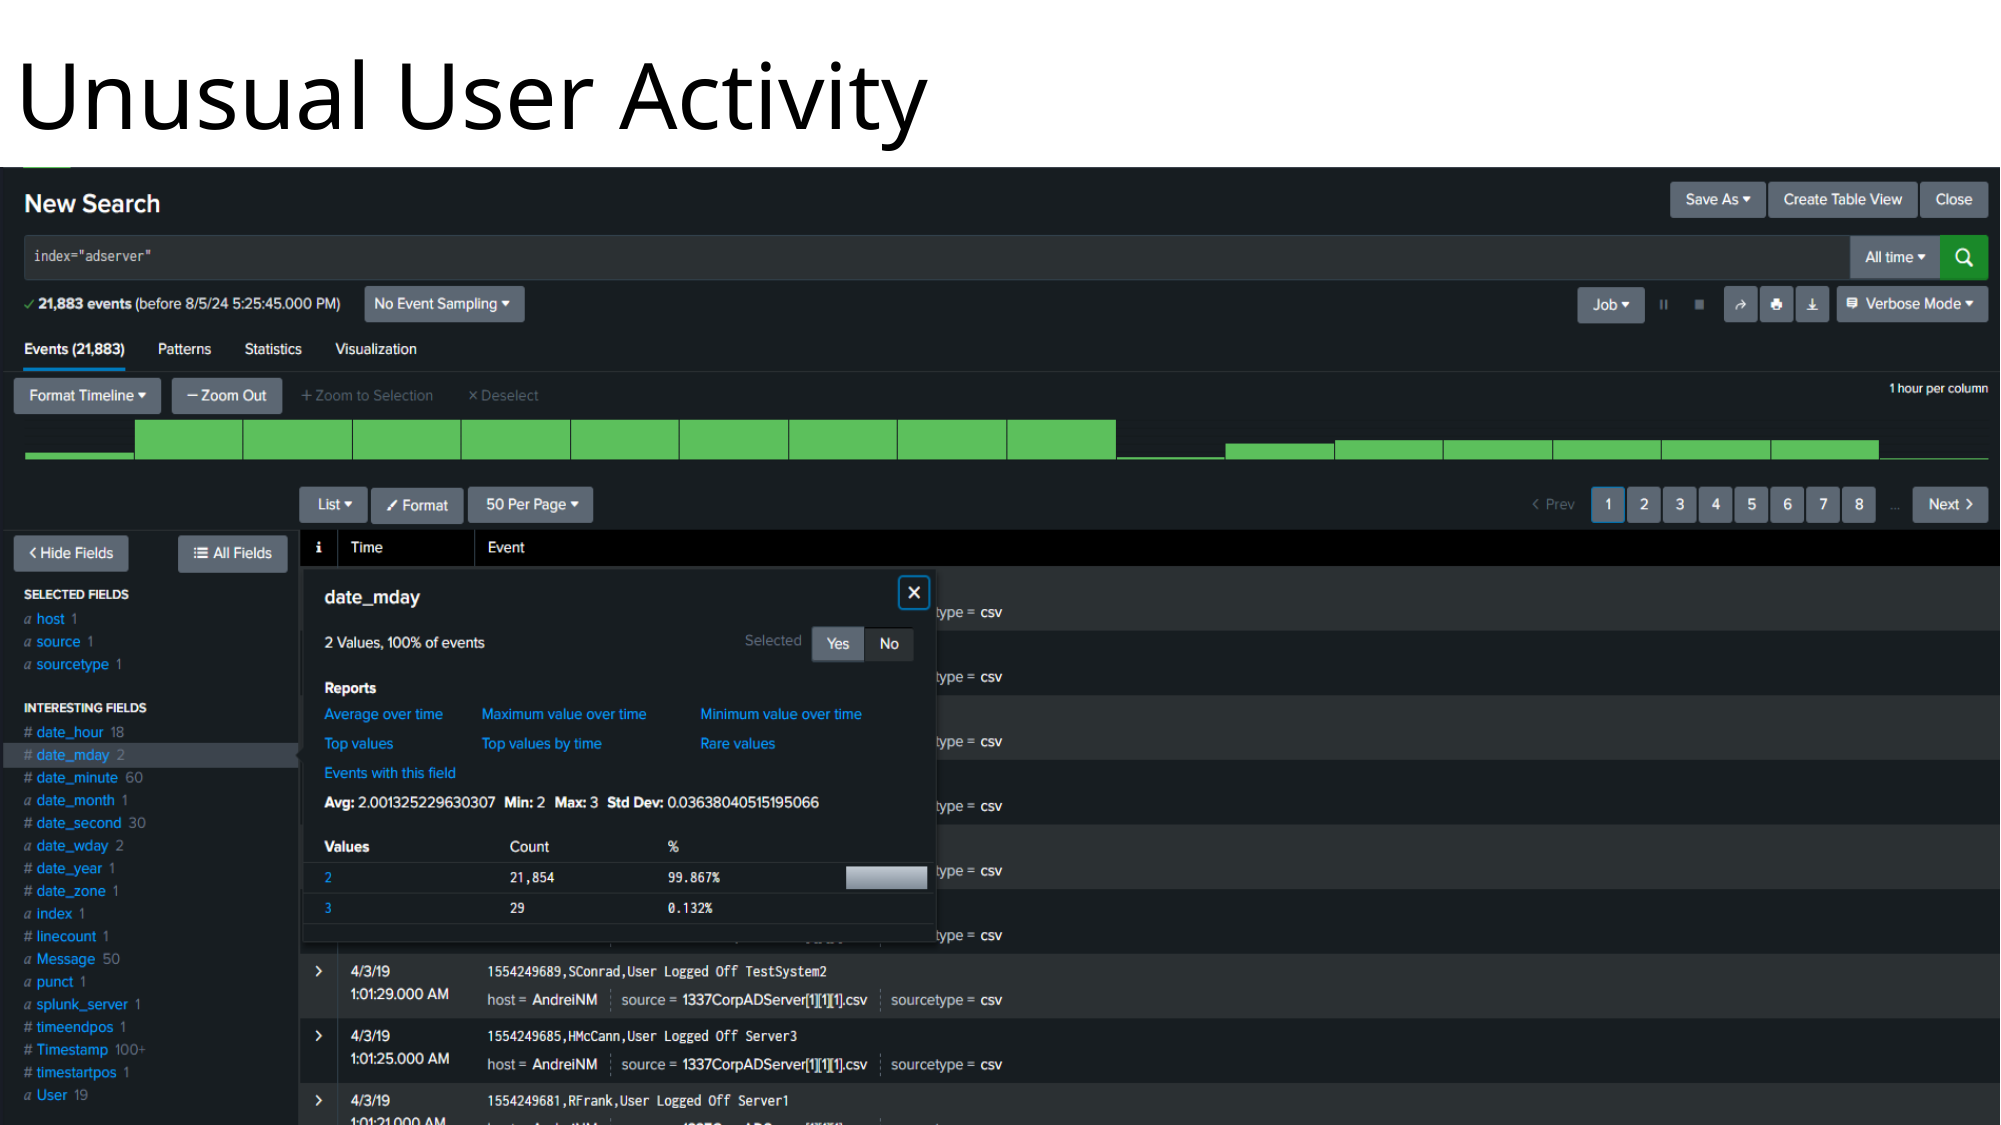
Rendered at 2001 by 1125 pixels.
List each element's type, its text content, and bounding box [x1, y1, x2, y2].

title Unusual User Activity [0, 0, 1863, 167]
picture [0, 167, 2000, 1125]
